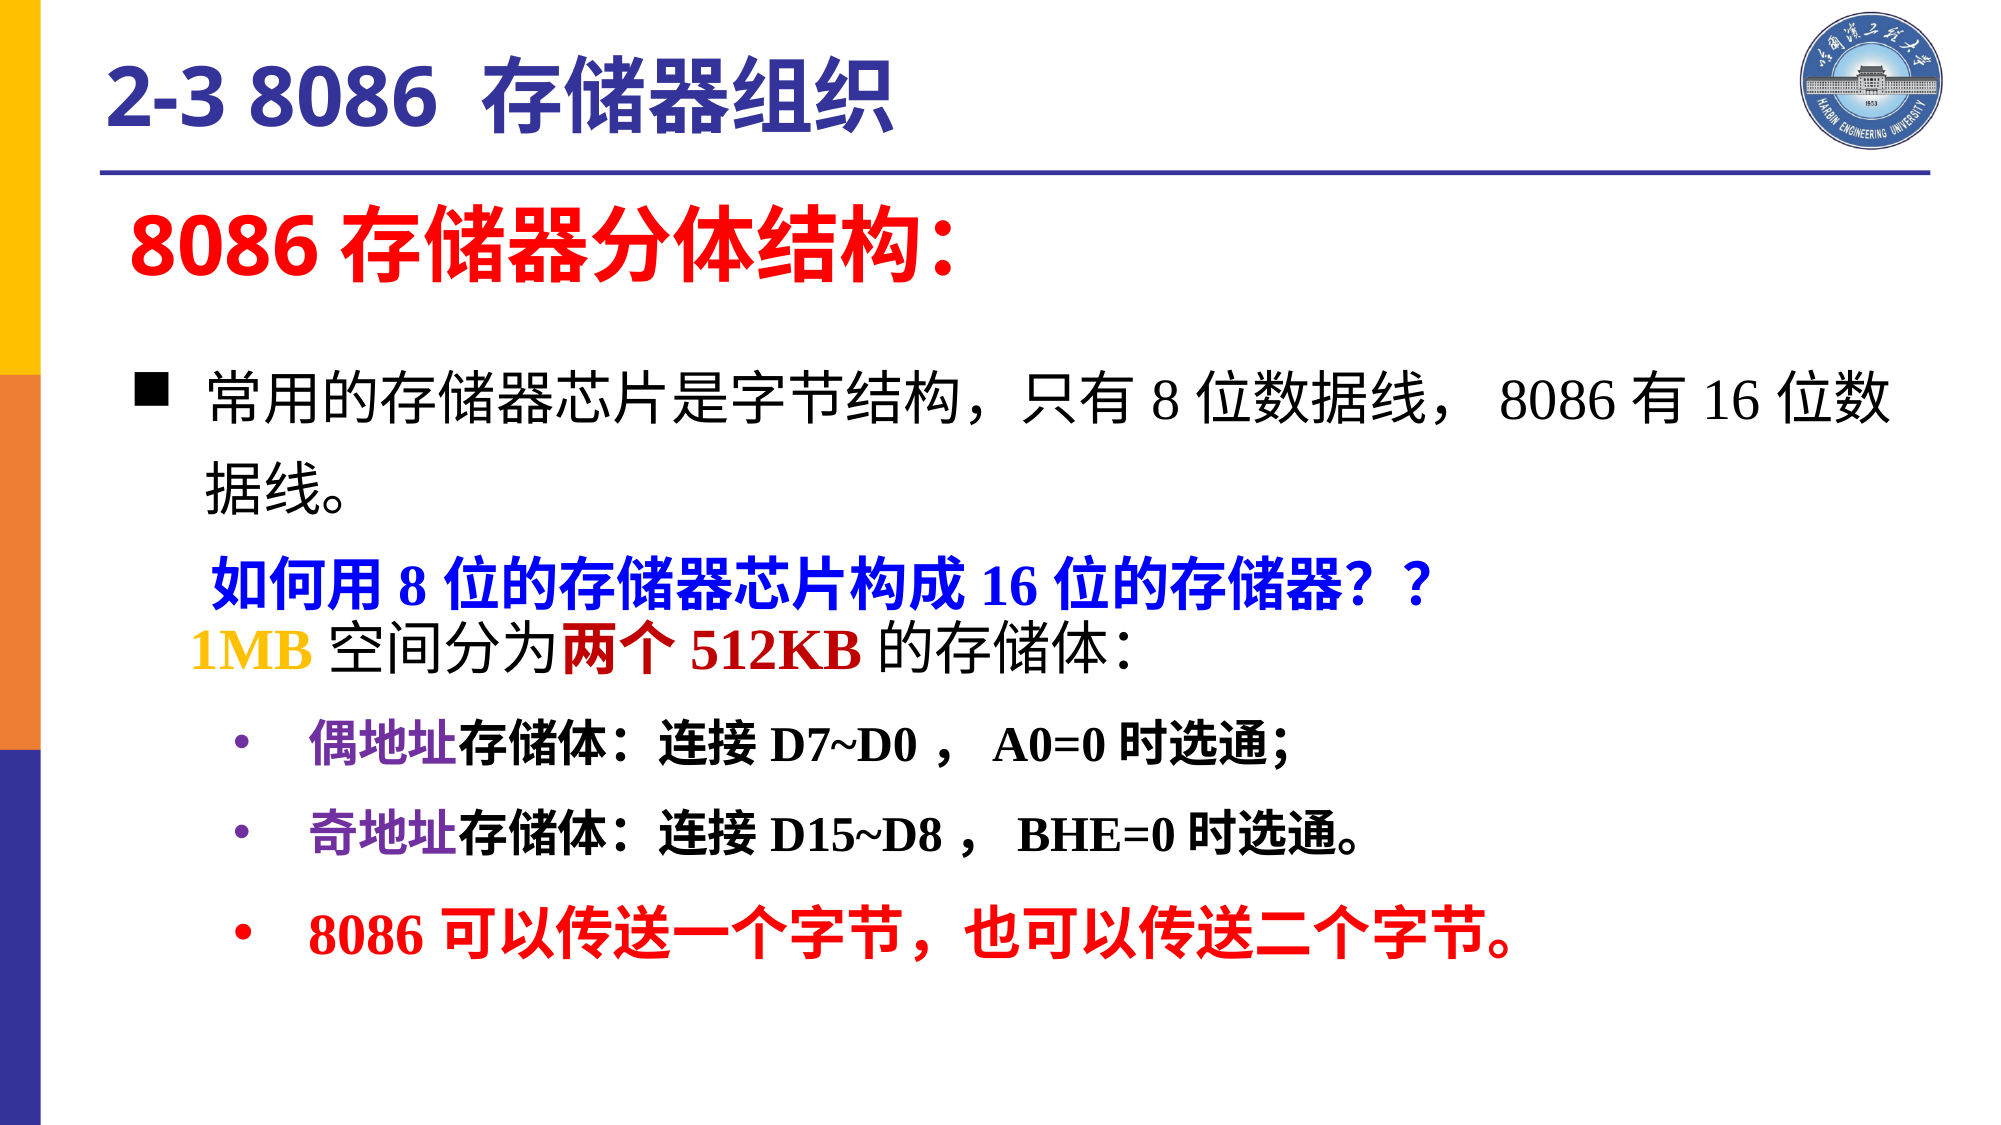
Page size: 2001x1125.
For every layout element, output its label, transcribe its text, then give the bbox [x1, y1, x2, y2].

title 2-3 8086 存储器组织 [90, 34, 1578, 165]
text_box 1MB空间分为两个512KB的存储体： 偶地址存储体：连接D7~D0，A0=0时选通； 奇地址存储体：连接D15~D8，BHE=0时选通。 8086可以传送一个字节，也可以传送二个字节。 [175, 625, 1558, 974]
picture [1538, 9, 1979, 165]
text_box 8086存储器分体结构： [115, 184, 1553, 300]
text_box 常用的存储器芯片是字节结构，只有8位数据线，8086有16位数据线。 如何用8位的存储器芯片构成16位的存储器？？ [115, 333, 1945, 625]
